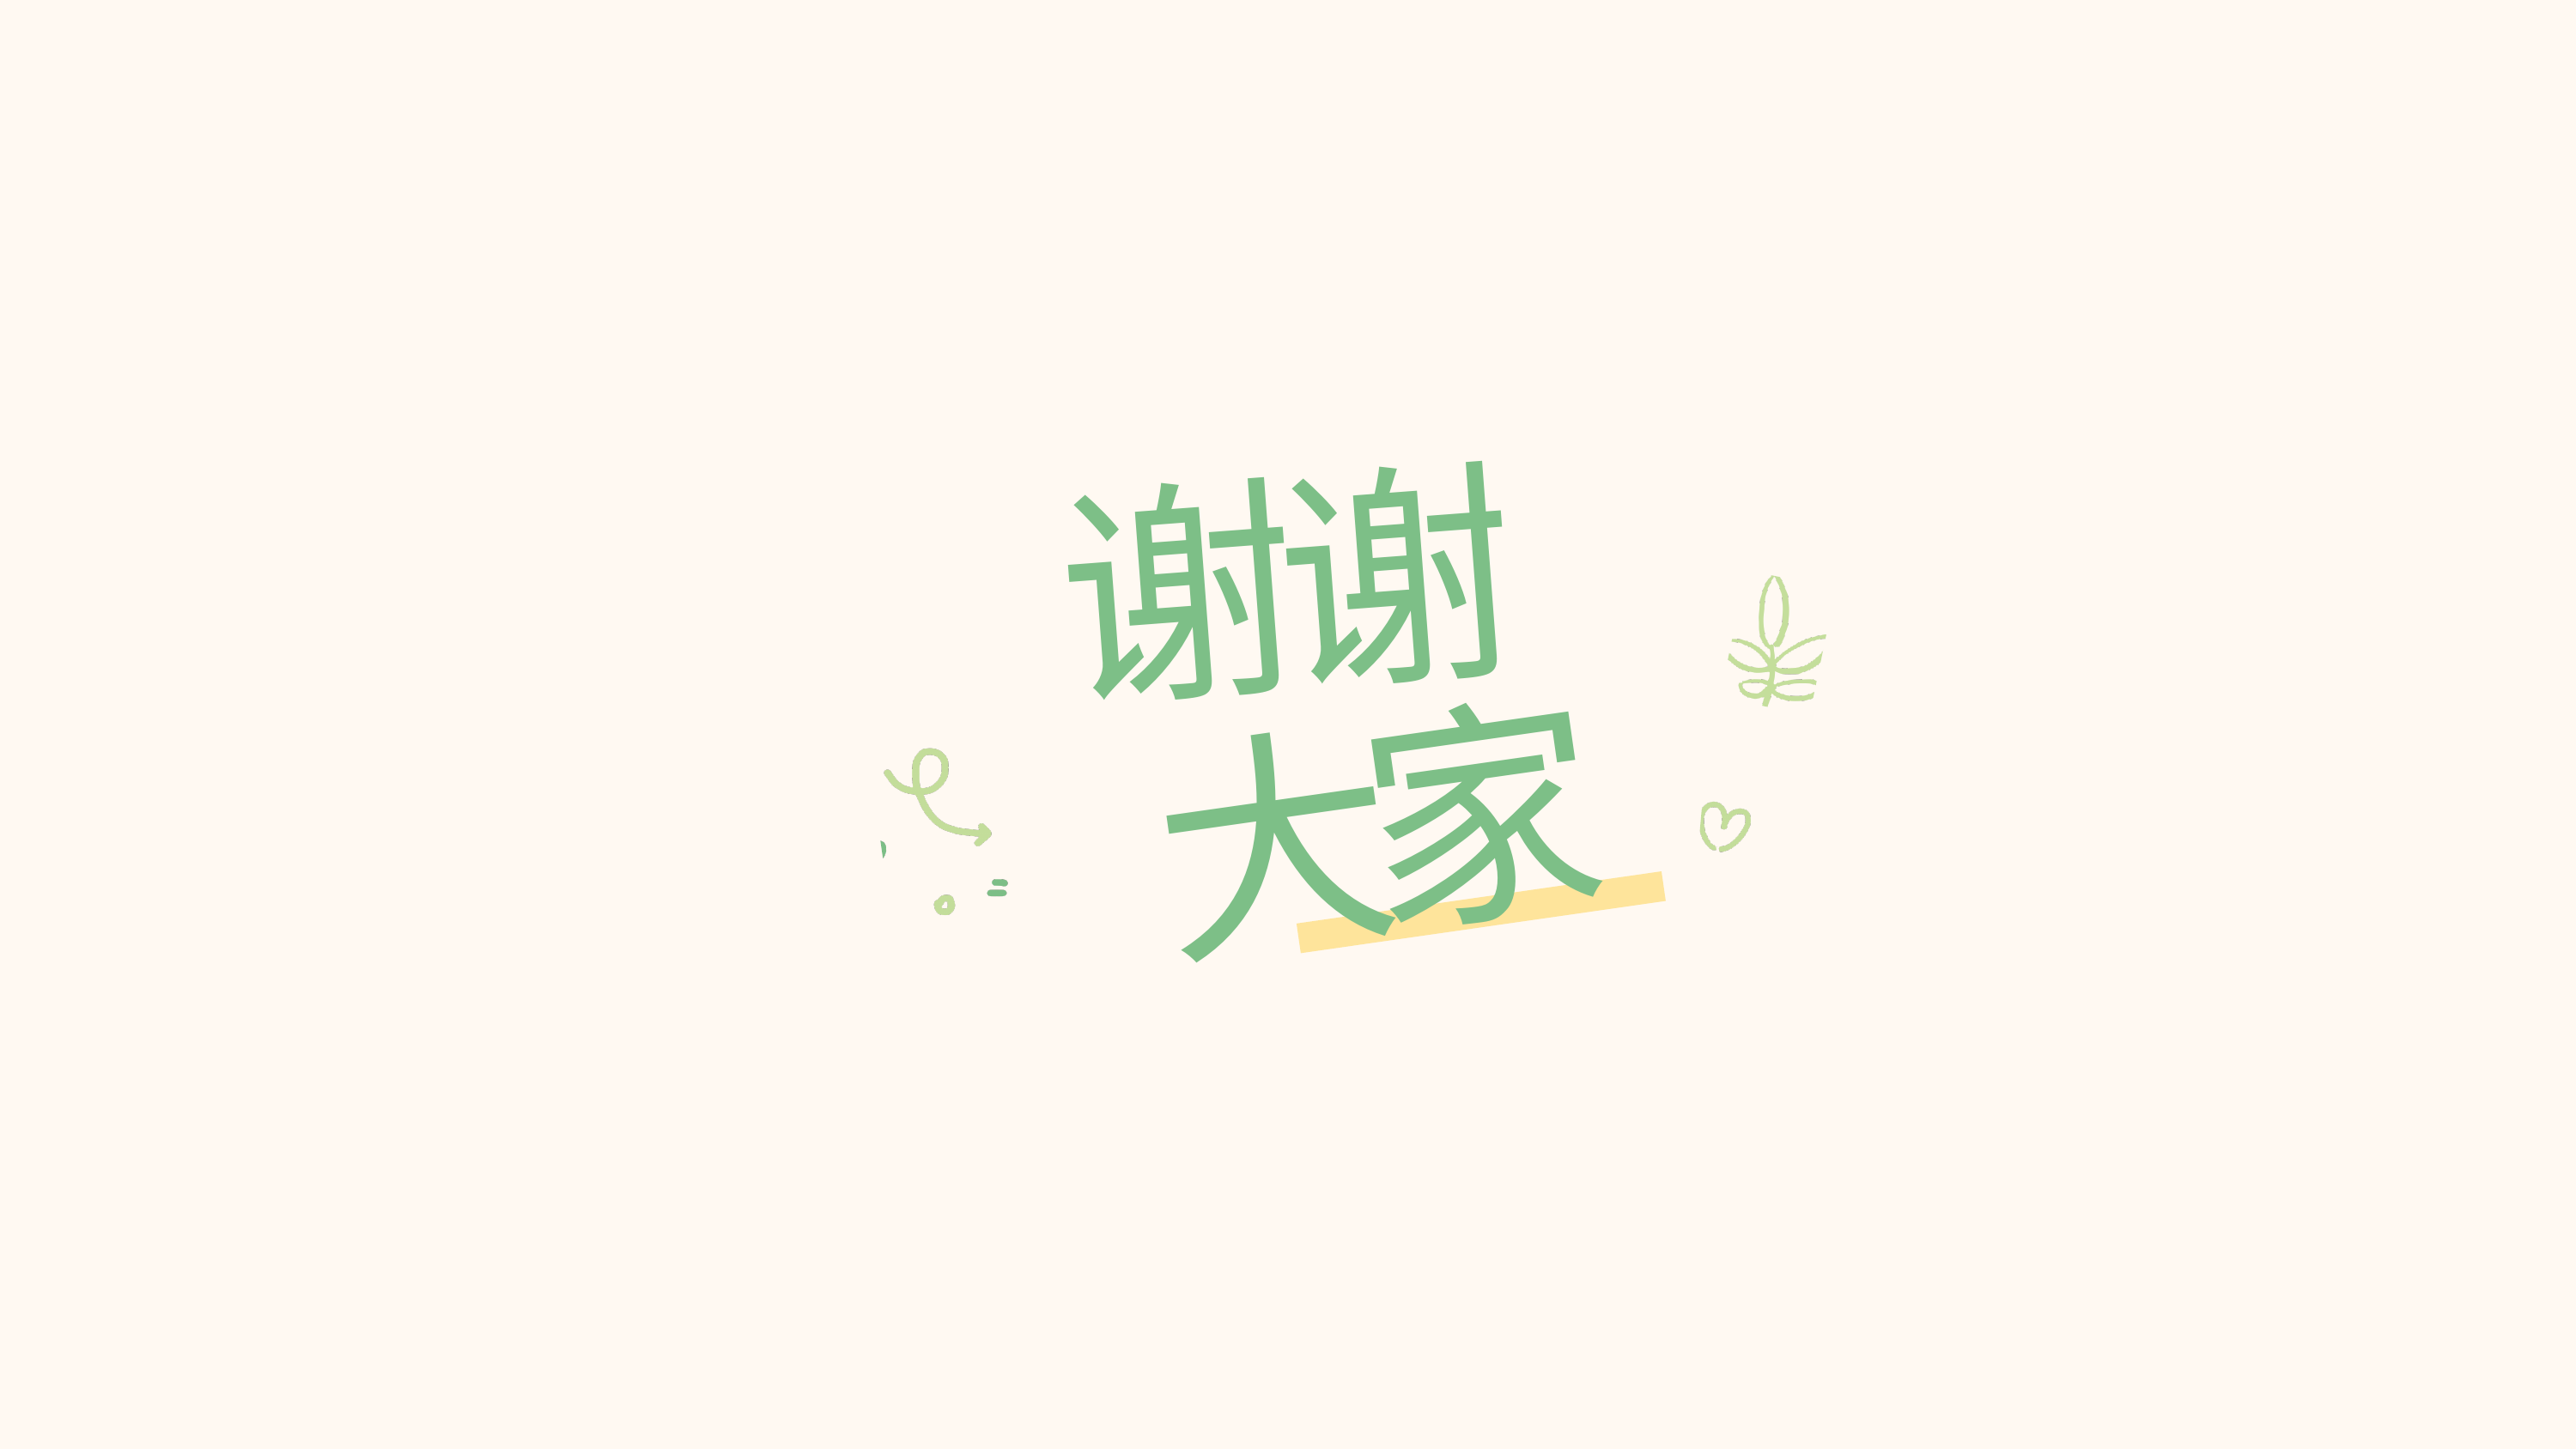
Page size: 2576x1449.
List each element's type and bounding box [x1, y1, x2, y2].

text_box [708, 406, 1868, 1042]
